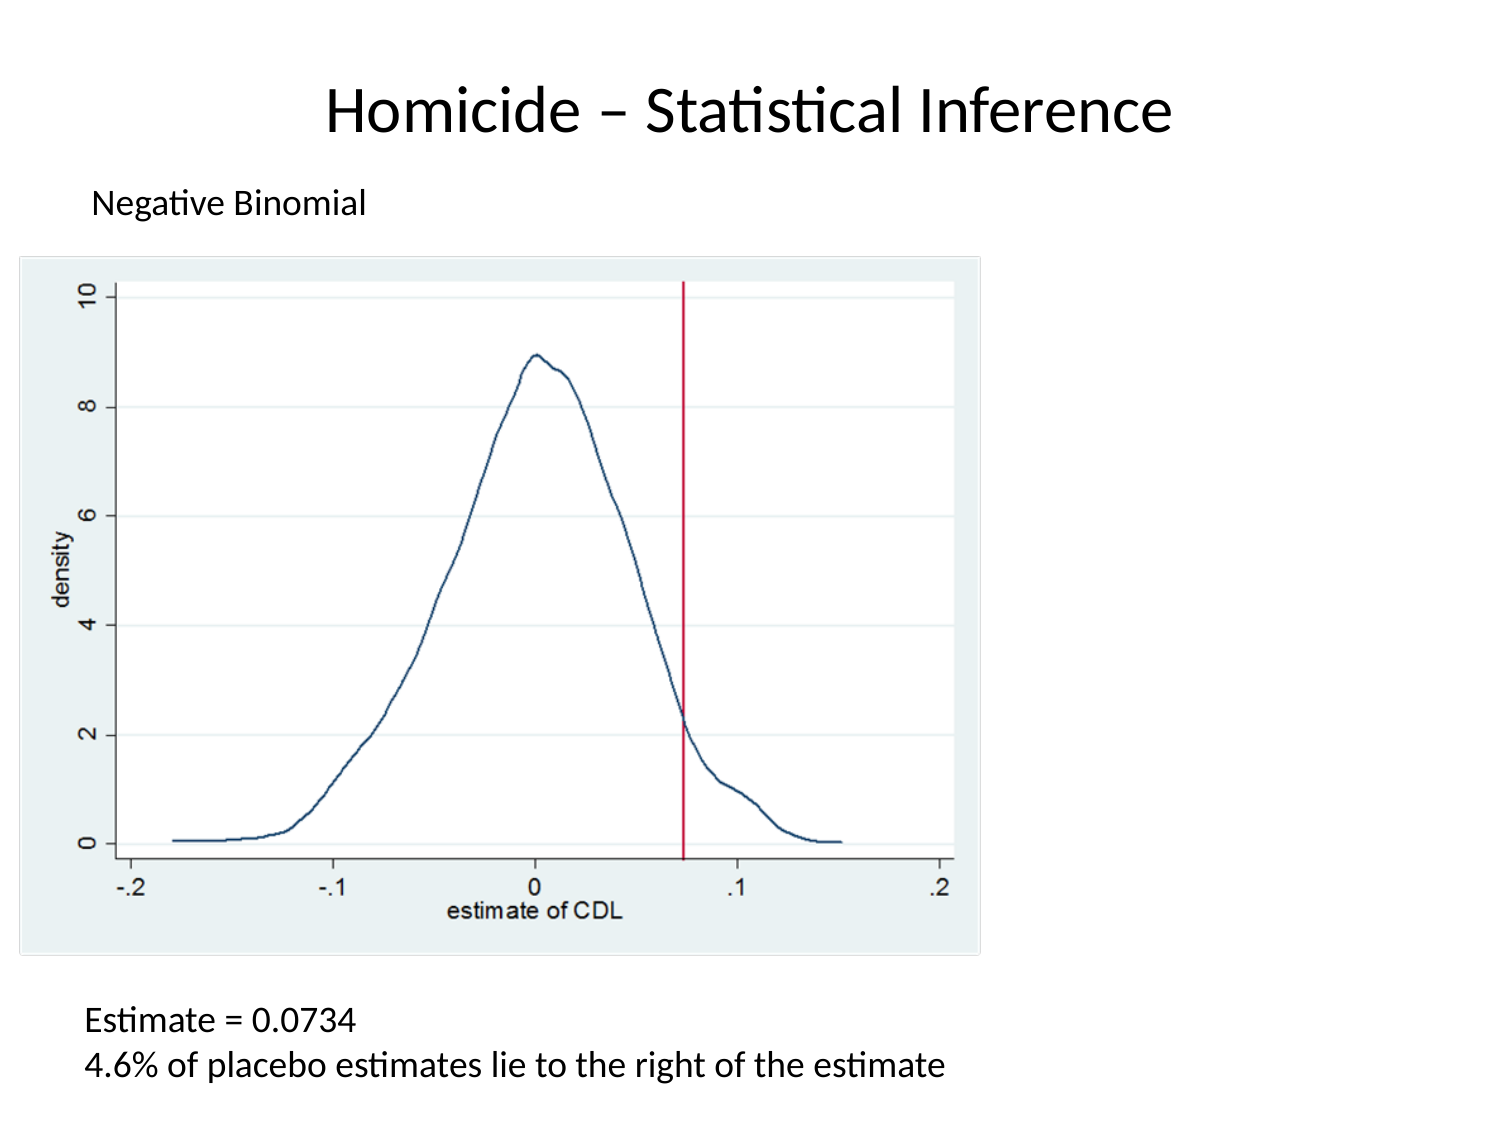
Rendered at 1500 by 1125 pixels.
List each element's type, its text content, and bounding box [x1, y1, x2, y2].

text_box Estimate = 0.0734 4.6% of placebo estimates lie to the right of the estimate [69, 987, 971, 1093]
text_box Negative Binomial [76, 171, 383, 231]
picture [12, 249, 988, 963]
title Homicide – Statistical Inference [75, 12, 1425, 200]
